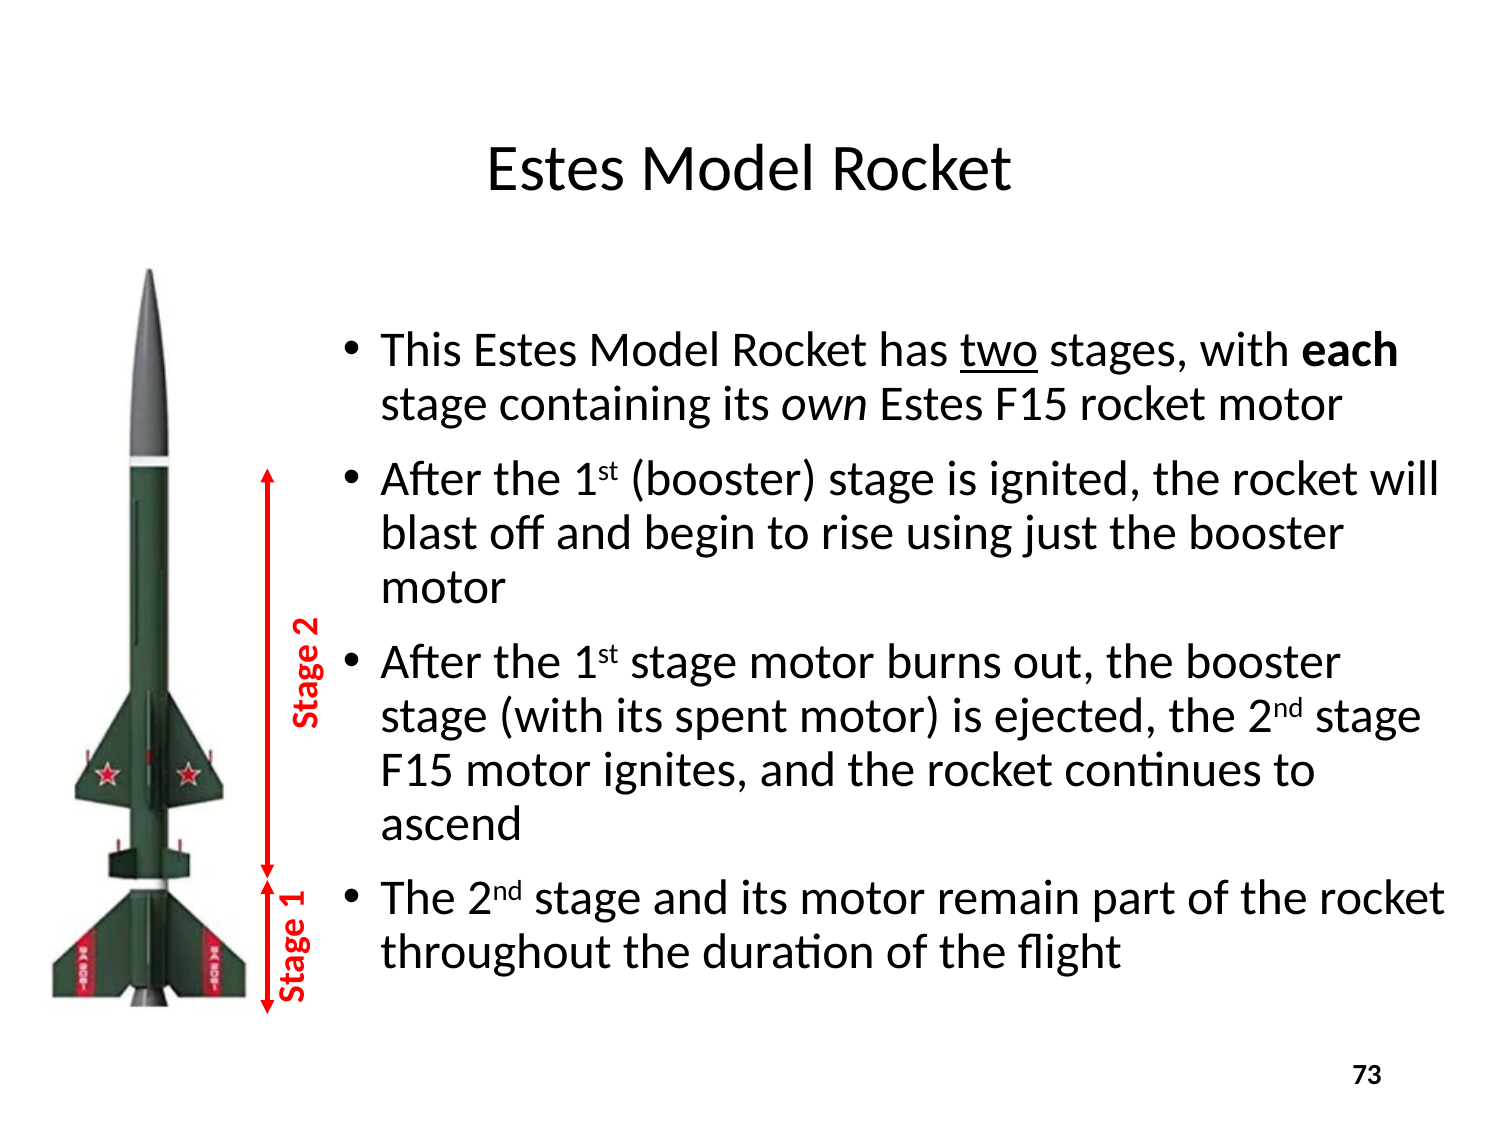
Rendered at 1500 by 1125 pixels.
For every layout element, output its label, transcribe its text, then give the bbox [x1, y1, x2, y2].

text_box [267, 468, 333, 879]
title Estes Model Rocket [103, 59, 1397, 278]
picture [28, 242, 268, 1032]
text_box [258, 866, 320, 1028]
slide_number 73 [1059, 1042, 1397, 1103]
list This Estes Model Rocket has two stages, with each stage containing its own Estes F15 rocket motor After the 1st (booster) stage is ignited, the rocket will blast off and begin to rise using just the booster motor After the 1st stage motor burns out, the booster stage (with its spent motor) is ejected, the 2nd stage F15 motor ignites, and the rocket continues to ascend The 2nd stage and its motor remain part of the rocket throughout the duration of the flight [327, 315, 1465, 1073]
